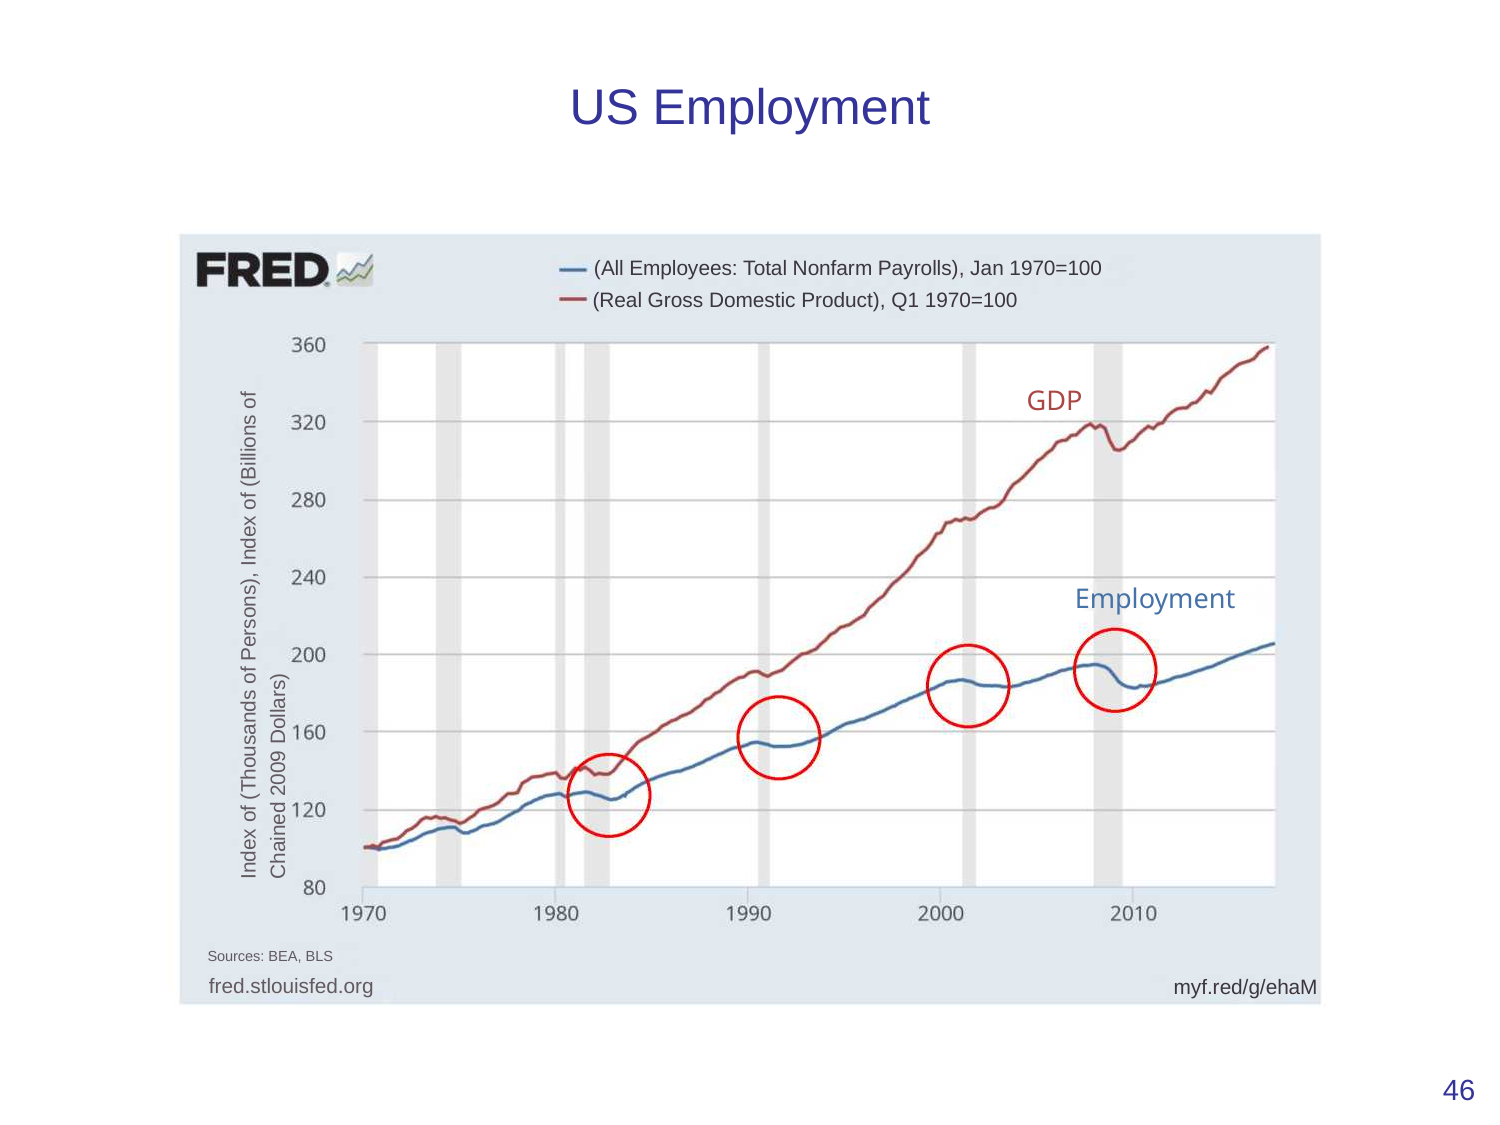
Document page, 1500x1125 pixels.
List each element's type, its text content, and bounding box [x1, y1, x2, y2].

slide_number 46 [1408, 1028, 1491, 1108]
picture [166, 223, 1334, 1018]
title US Employment [57, 44, 1443, 165]
